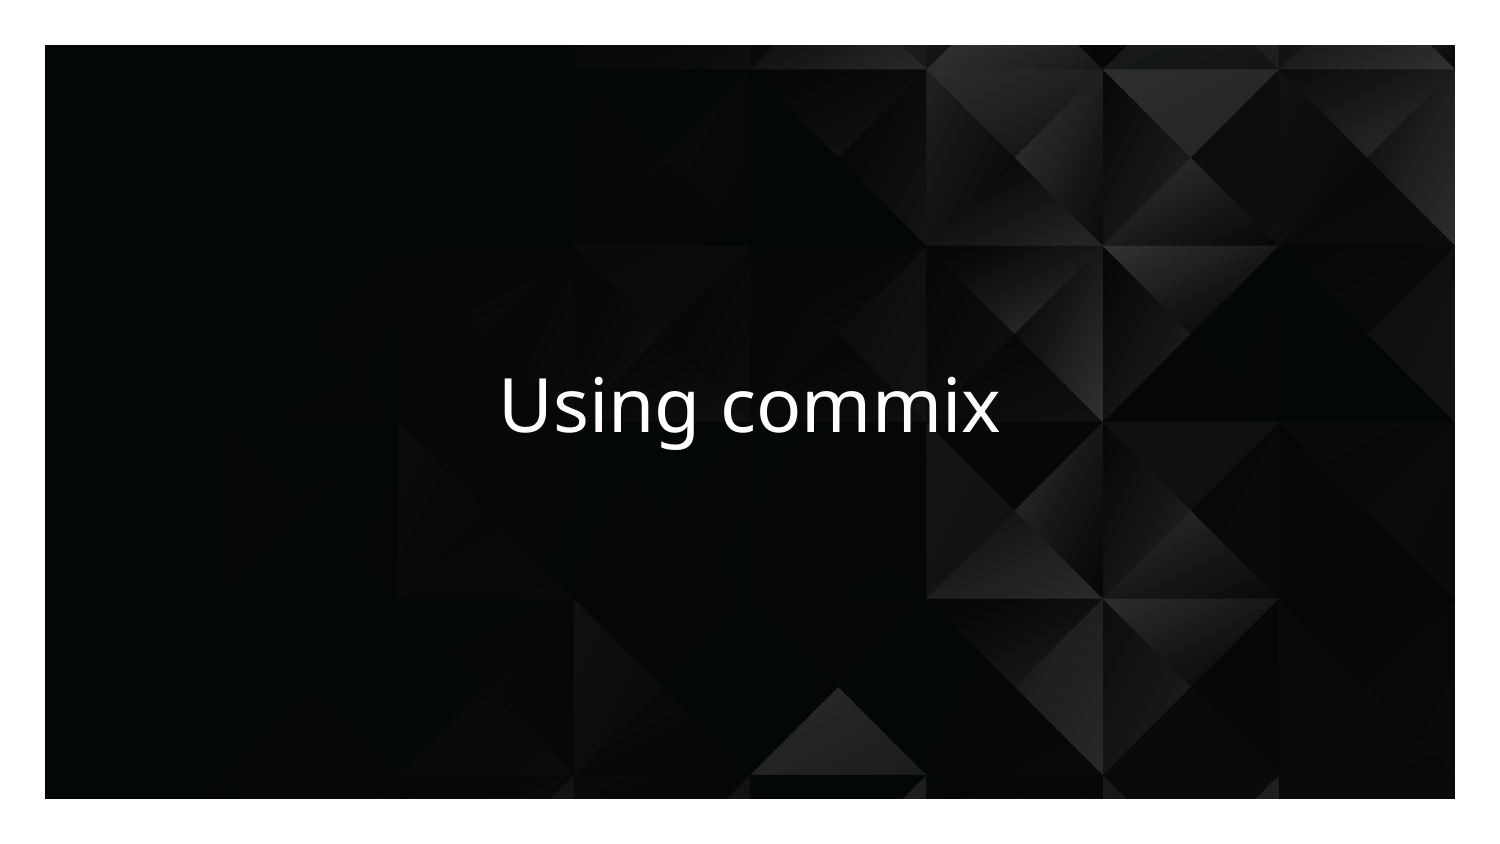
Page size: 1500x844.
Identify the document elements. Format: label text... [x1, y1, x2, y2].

title Using commix [45, 342, 1455, 473]
picture [45, 473, 1455, 799]
picture [45, 45, 1455, 342]
